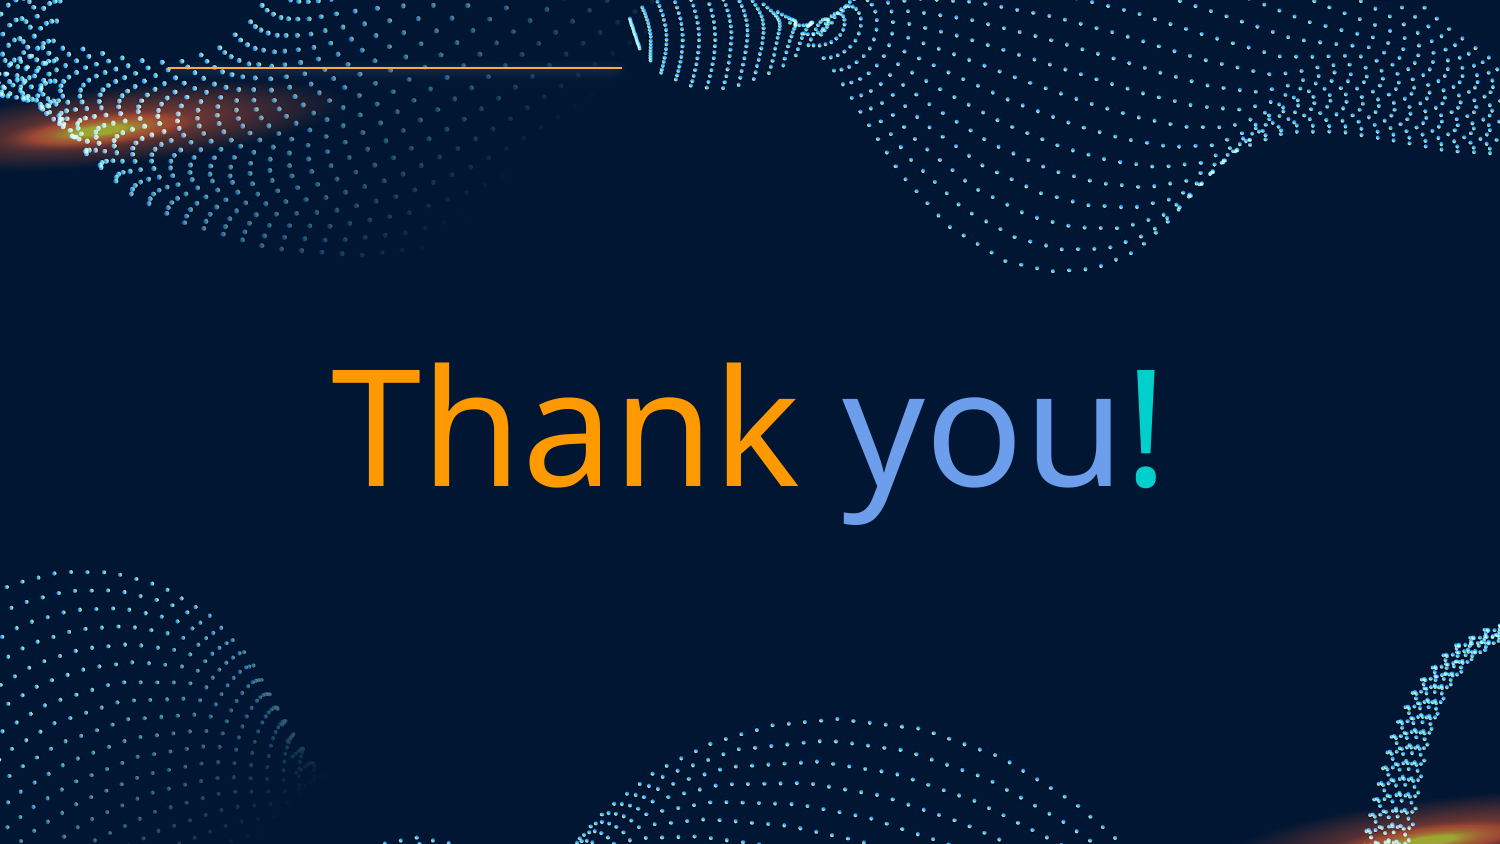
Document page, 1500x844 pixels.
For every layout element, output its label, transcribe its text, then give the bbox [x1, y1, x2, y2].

picture [0, 0, 1500, 844]
text_box Thank you! [214, 190, 1286, 654]
